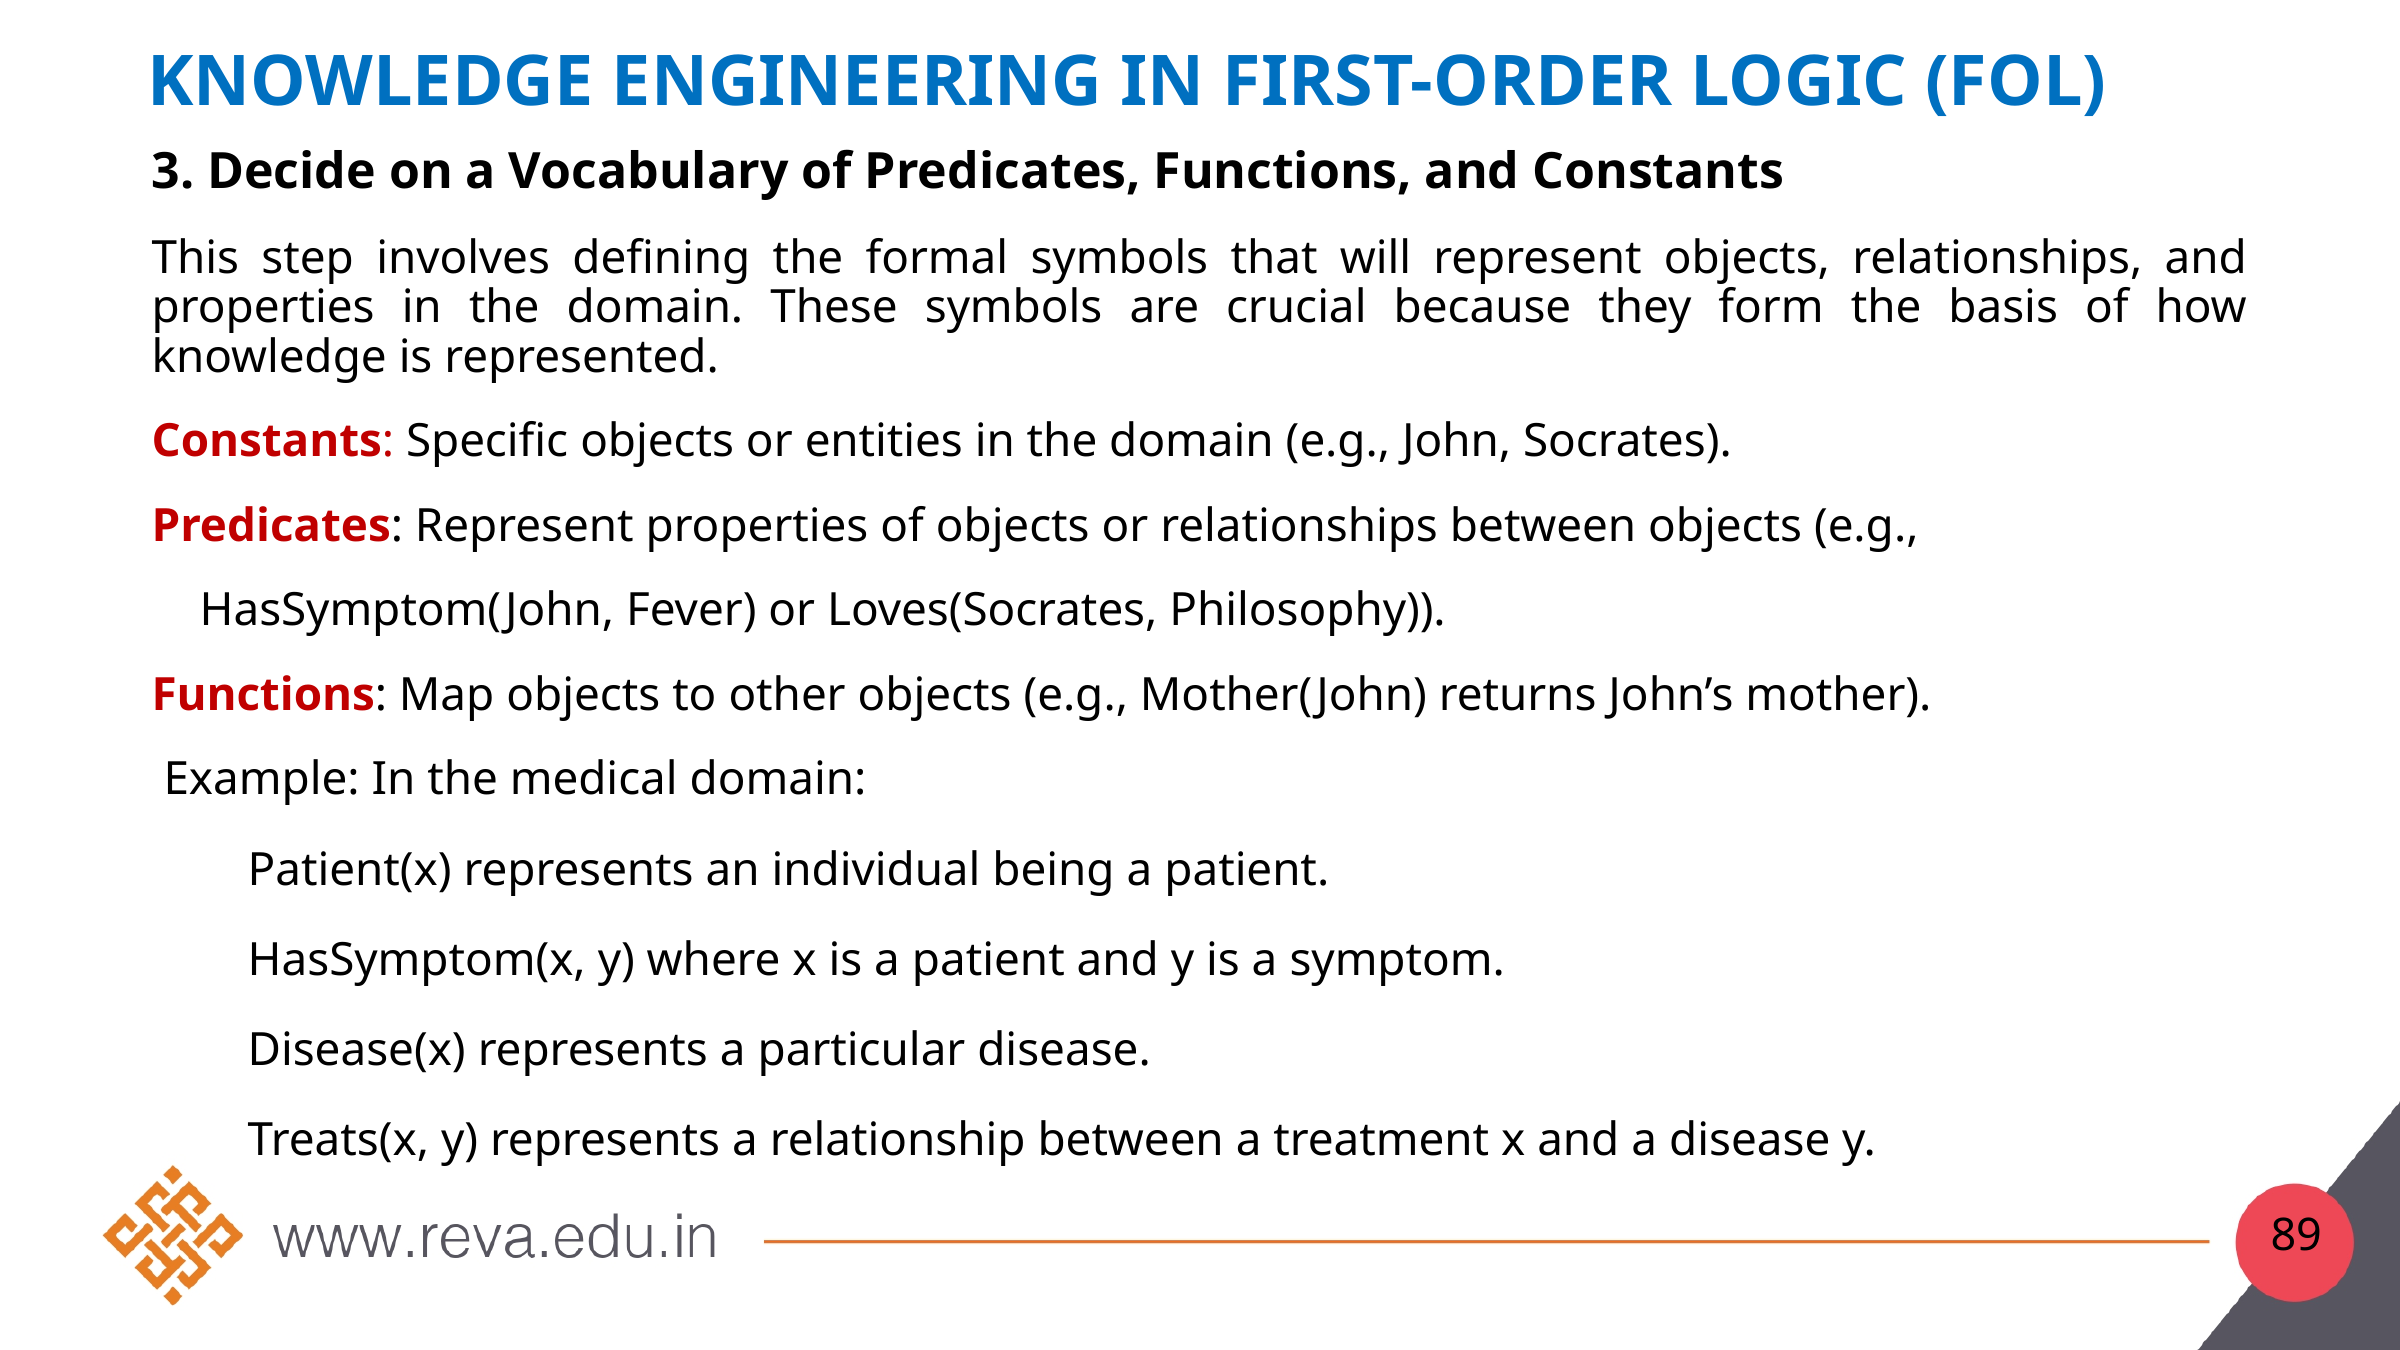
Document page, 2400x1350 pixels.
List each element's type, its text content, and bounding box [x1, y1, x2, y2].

title Knowledge Engineering in First-Order Logic (FOL) [132, 0, 2355, 165]
list 3. Decide on a Vocabulary of Predicates, Functions, and Constants This step involves defining the formal symbols that will represent objects, relationships, and properties in the domain. These symbols are crucial because they form the basis of how knowledge is represented. Constants: Specific objects or entities in the domain (e.g., John, Socrates). Predicates: Represent properties of objects or relationships between objects (e.g., HasSymptom(John, Fever) or Loves(Socrates, Philosophy)). Functions: Map objects to other objects (e.g., Mother(John) returns John’s mother). Example: In the medical domain: Patient(x) represents an individual being a patient. HasSymptom(x, y) where x is a patient and y is a symptom. Disease(x) represents a particular disease. Treats(x, y) represents a relationship between a treatment x and a disease y. [136, 137, 2264, 988]
slide_number 89 [2237, 1200, 2355, 1272]
picture [0, 0, 2400, 1350]
